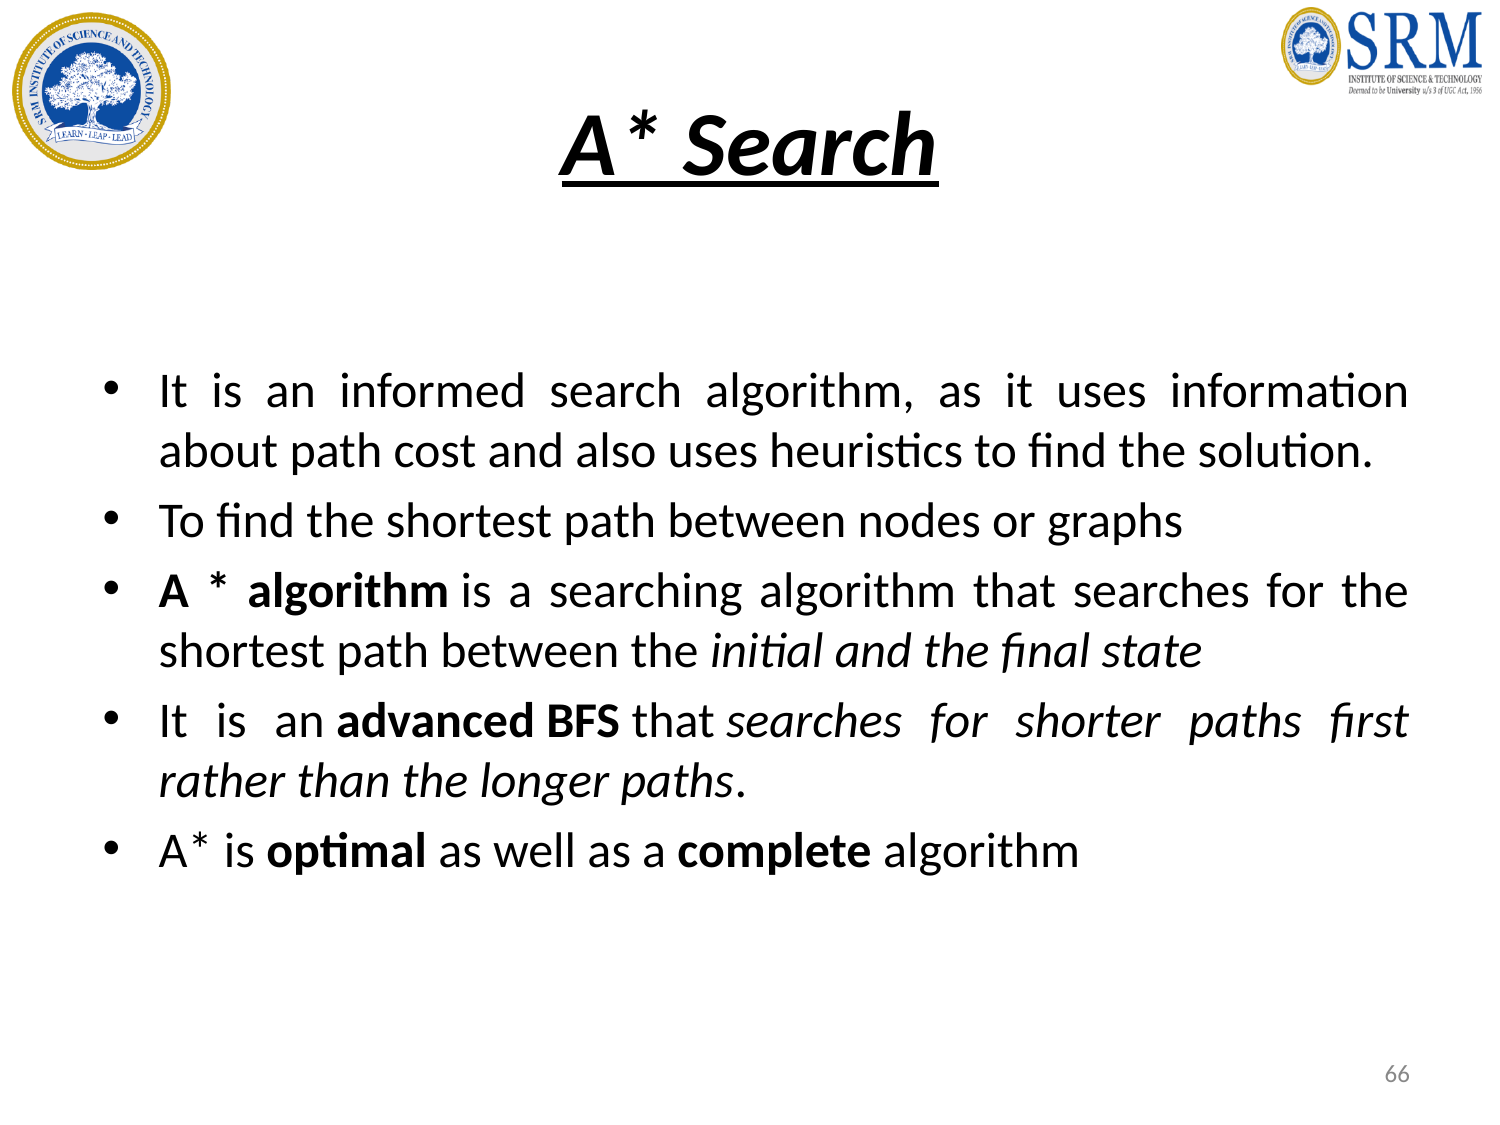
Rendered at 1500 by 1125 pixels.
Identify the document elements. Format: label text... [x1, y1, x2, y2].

title A* Search [75, 45, 1425, 233]
slide_number ‹#› [1074, 1042, 1425, 1103]
picture [12, 12, 171, 171]
picture [1281, 7, 1482, 95]
list It is an informed search algorithm, as it uses information about path cost and also uses heuristics to find the solution. To find the shortest path between nodes or graphs A * algorithm is a searching algorithm that searches for the shortest path between the initial and the final state It is an advanced BFS that searches for shorter paths first rather than the longer paths. A* is optimal as well as a complete algorithm [87, 350, 1425, 985]
